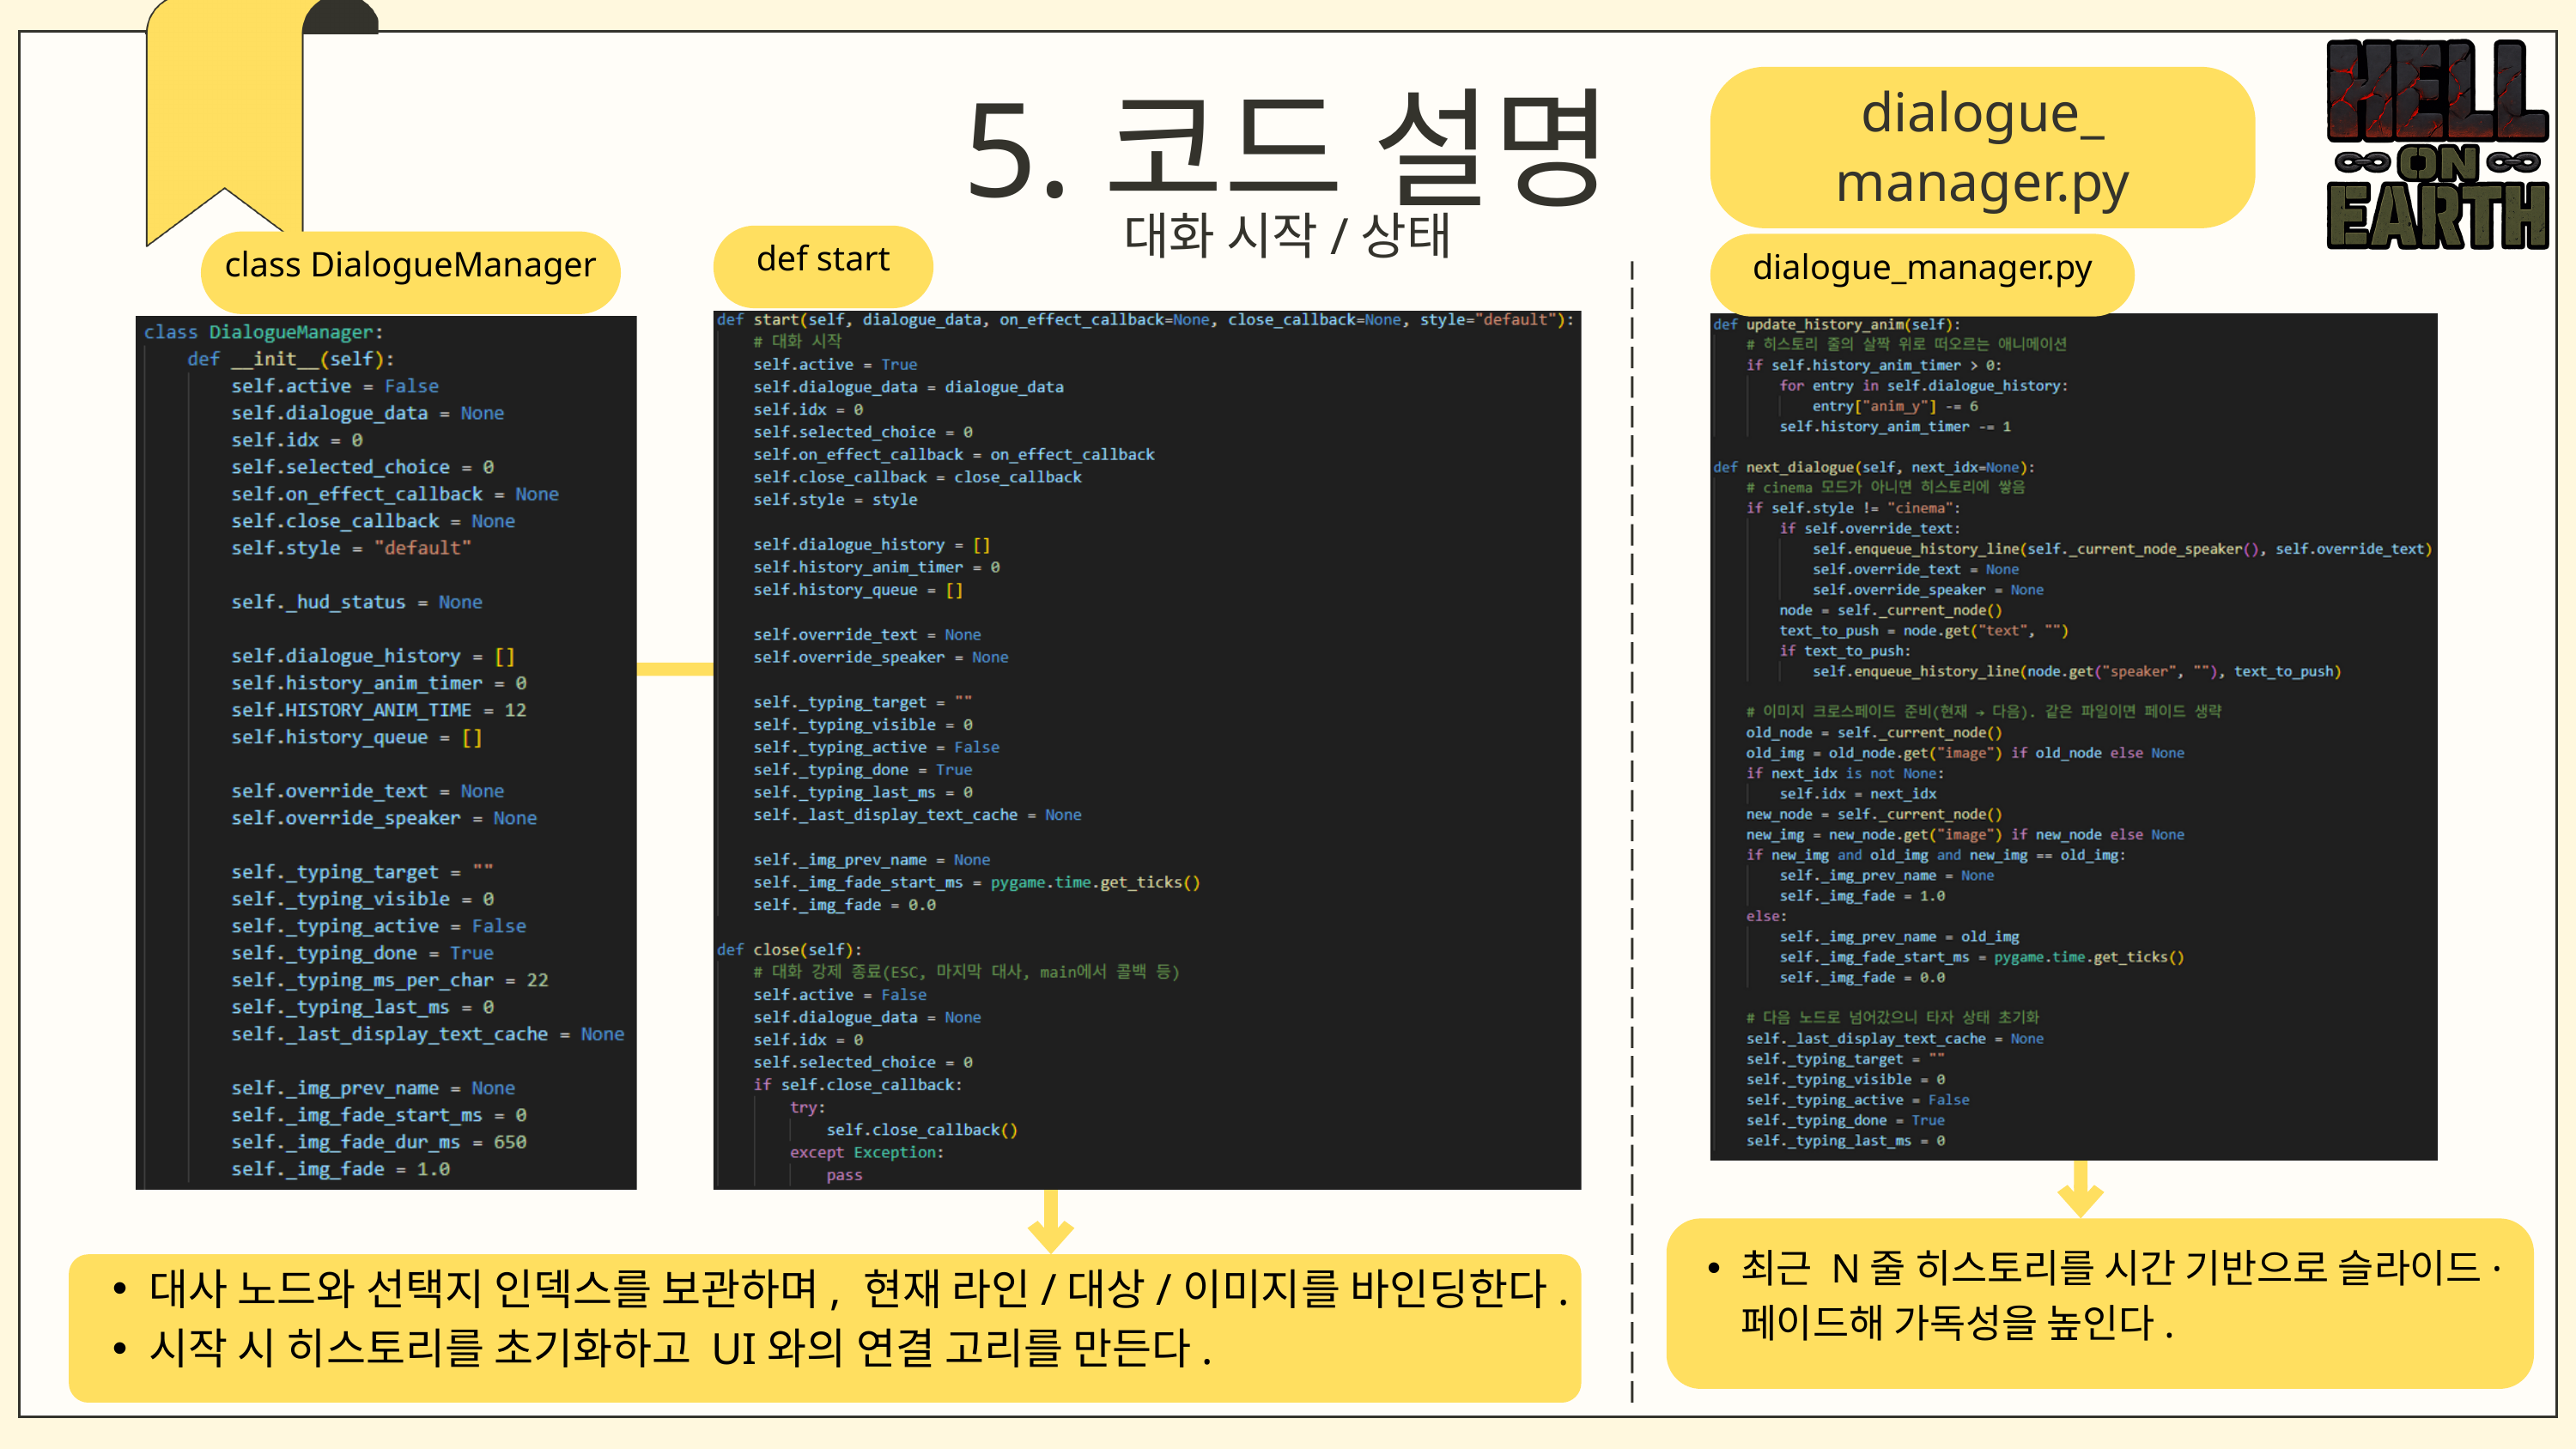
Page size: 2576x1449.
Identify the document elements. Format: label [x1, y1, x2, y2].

text_box [200, 231, 622, 315]
text_box [19, 31, 2557, 1418]
text_box [144, 0, 379, 28]
text_box [2299, 6, 2576, 283]
text_box [1710, 233, 2136, 317]
text_box [1710, 66, 2256, 229]
text_box [68, 1253, 1582, 1404]
text_box [1666, 1218, 2535, 1390]
text_box [713, 225, 934, 309]
